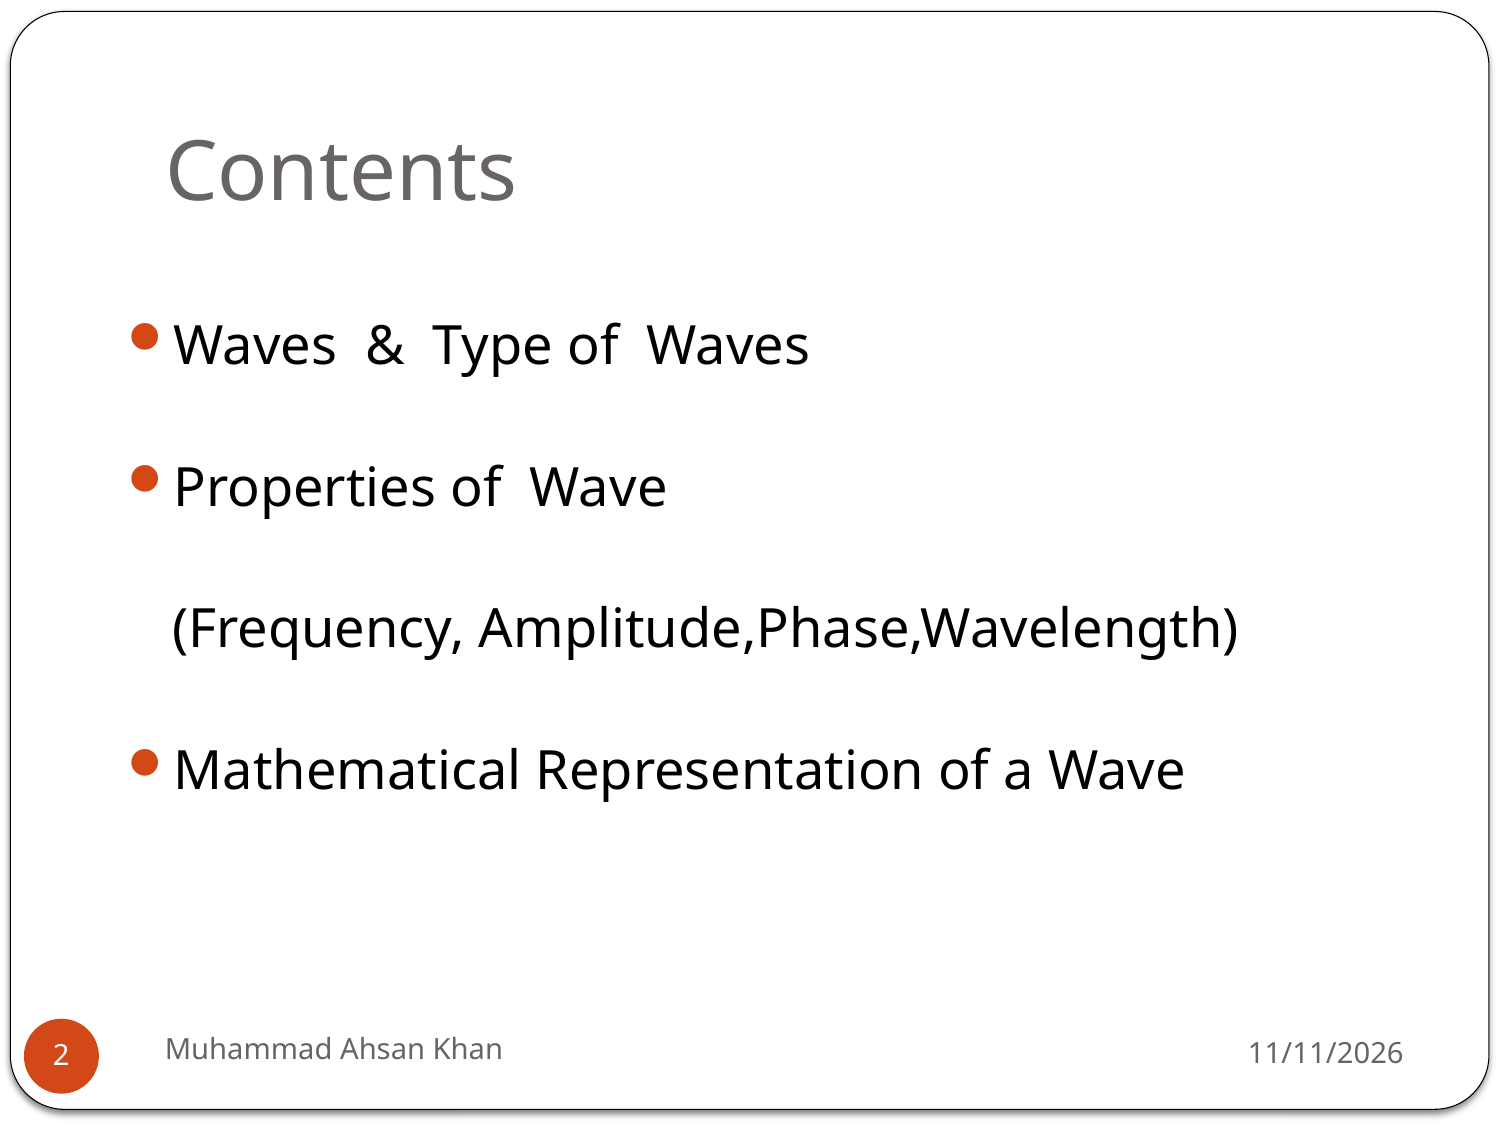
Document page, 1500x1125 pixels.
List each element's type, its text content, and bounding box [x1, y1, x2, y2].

title Contents [149, 44, 1426, 233]
list Waves & Type of Waves Properties of Wave (Frequency, Amplitude,Phase,Wavelength) Mathematical Representation of a Wave [112, 237, 1426, 988]
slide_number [1012, 1015, 1419, 1094]
footer Muhammad Ahsan Khan [150, 1012, 800, 1088]
slide_number 2 [23, 1018, 99, 1094]
